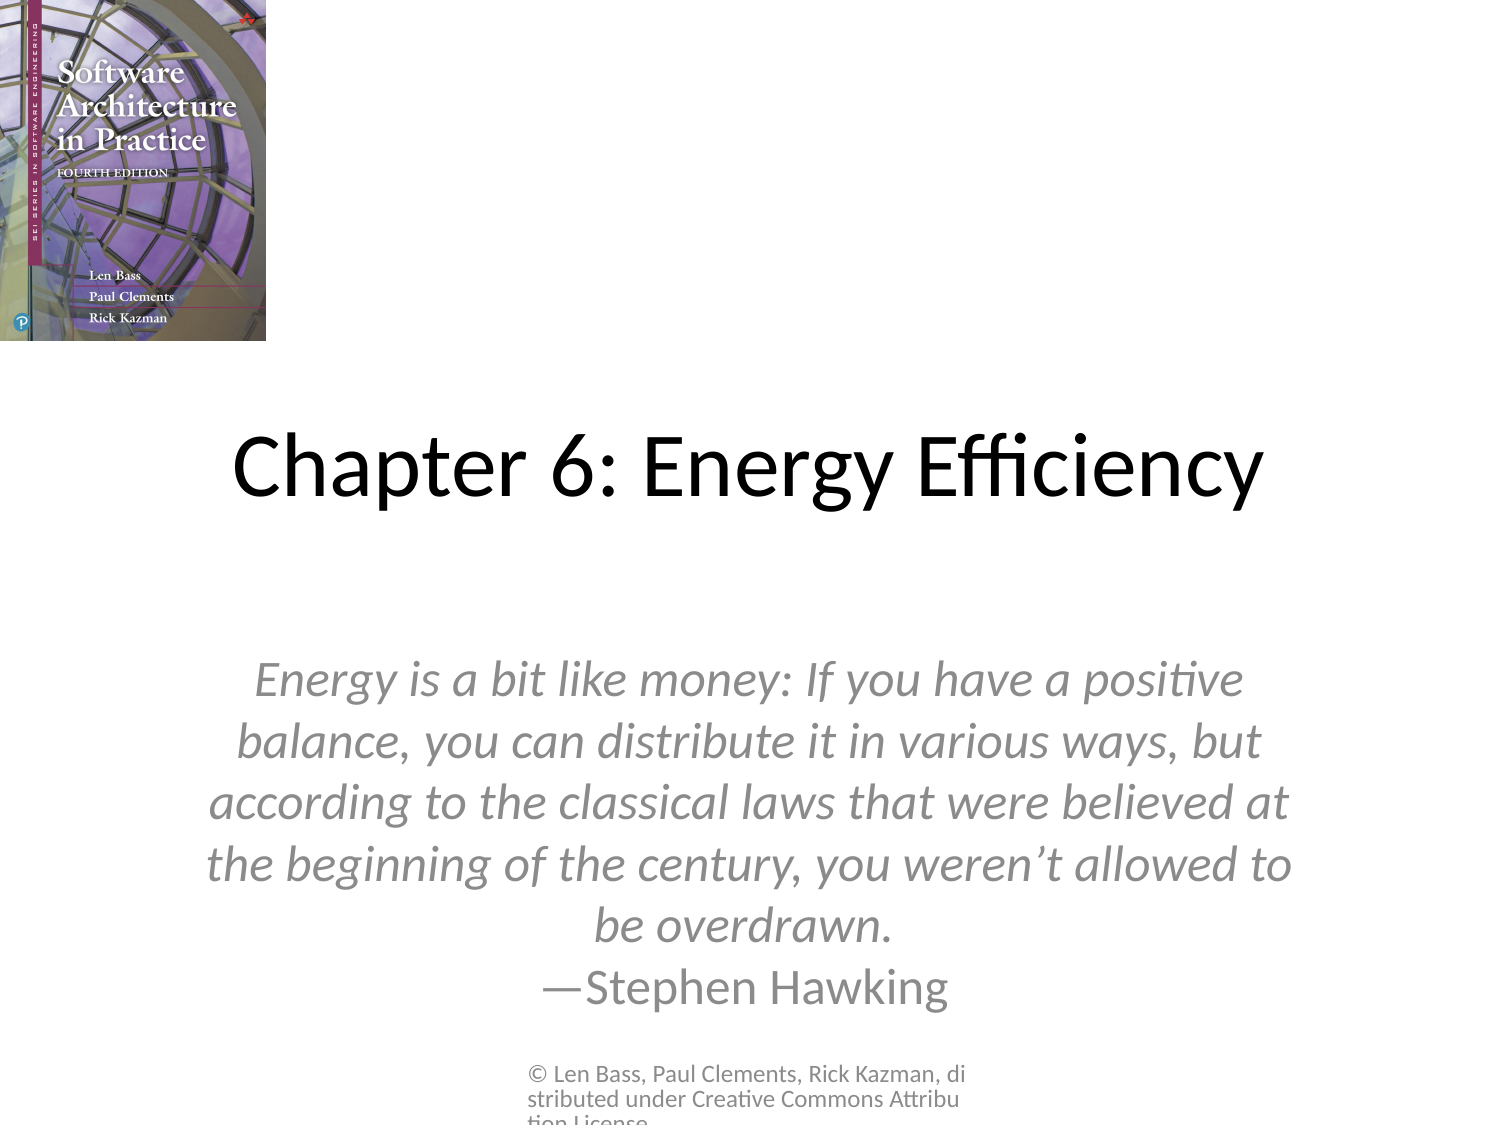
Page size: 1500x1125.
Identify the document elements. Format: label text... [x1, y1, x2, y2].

footer © Len Bass, Paul Clements, Rick Kazman, distributed under Creative Commons Attribution License [512, 1042, 988, 1103]
title Chapter 6: Energy Efficiency [112, 349, 1388, 591]
subtitle Energy is a bit like money: If you have a positive balance, you can distribute it in various ways, but according to the classical laws that were believed at the beginning of the century, you weren’t allowed to be overdrawn. —Stephen Hawking [183, 637, 1317, 1024]
picture [0, 0, 266, 341]
